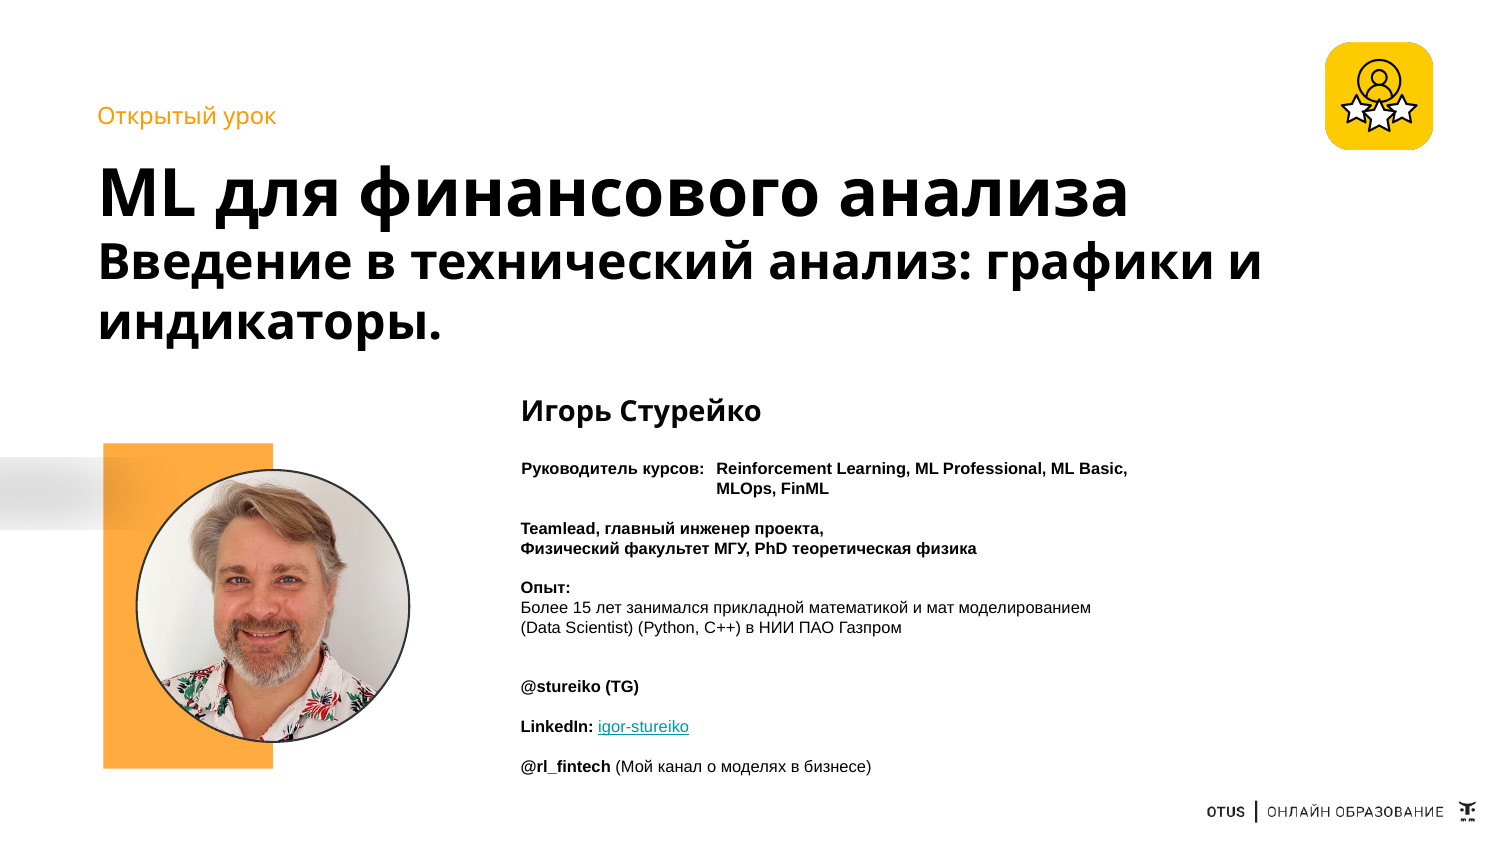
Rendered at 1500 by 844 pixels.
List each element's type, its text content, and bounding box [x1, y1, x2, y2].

text_box [103, 528, 273, 769]
subtitle Открытый урок [82, 85, 1319, 144]
picture [0, 0, 1500, 844]
subtitle Игорь Стурейко [505, 377, 1467, 443]
text_box Руководитель курсов: Reinforcement Learning, ML Professional, ML Basic, MLOps, FinML Teamlead, главный инженер проекта, Физический факультет МГУ, PhD теоретическая физика Опыт: Более 15 лет занимался прикладной математикой и мат моделированием (Data Scientist) (Python, С++) в НИИ ПАО Газпром @stureiko (TG) LinkedIn: igor-stureiko @rl_fintech (Мой канал о моделях в бизнесе) [505, 443, 1480, 794]
title ML для финансового анализа Введение в технический анализ: графики и индикаторы. [82, 134, 1480, 305]
text_box [103, 443, 273, 468]
